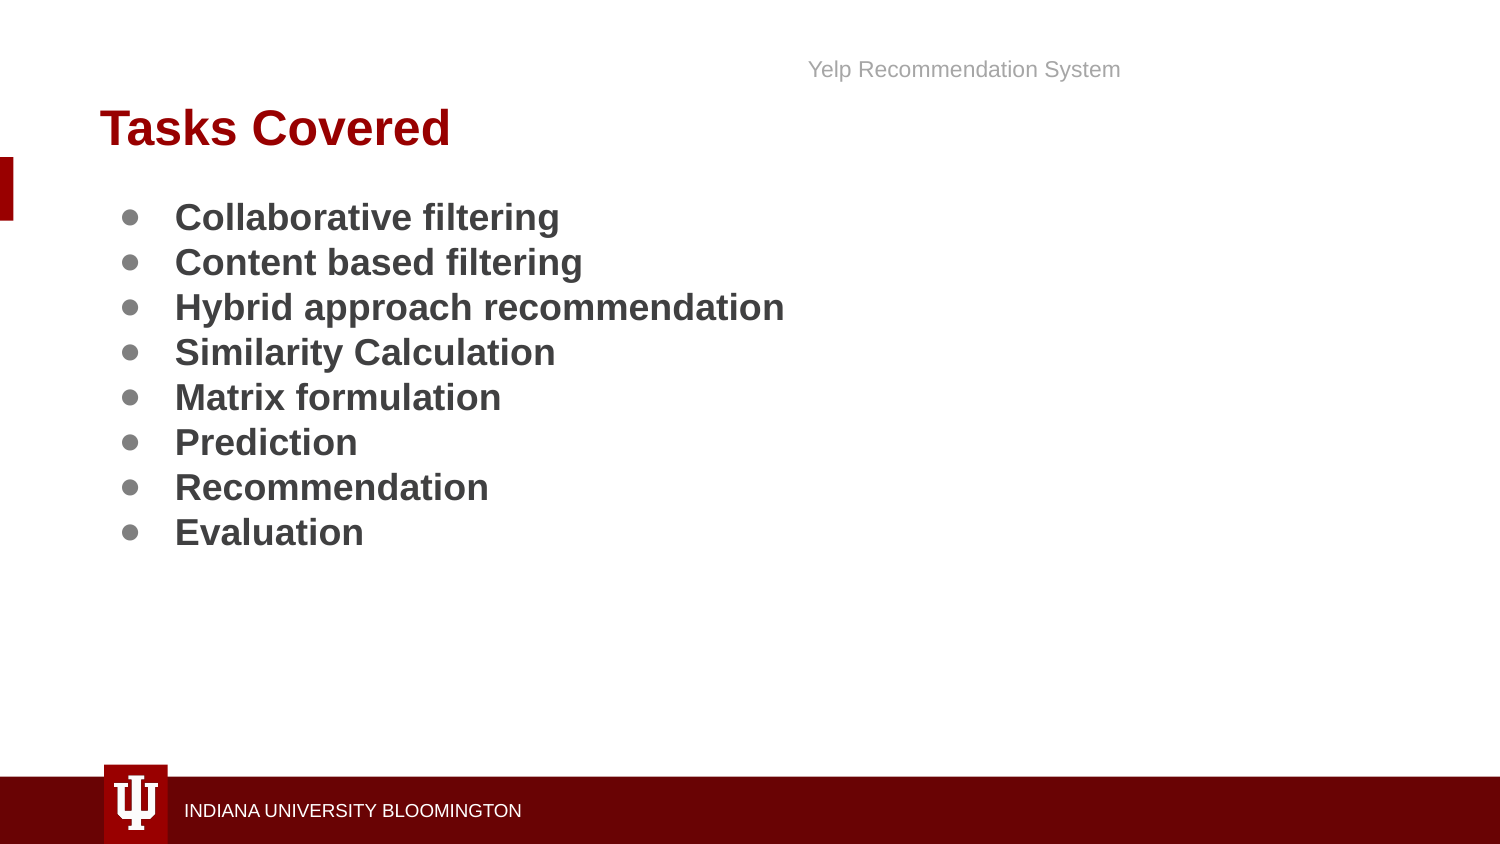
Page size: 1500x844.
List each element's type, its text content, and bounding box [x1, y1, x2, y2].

list Yelp Recommendation System [792, 46, 1400, 88]
list Tasks Covered Collaborative filtering Content based filtering Hybrid approach recommendation Similarity Calculation Matrix formulation Prediction Recommendation Evaluation [85, 88, 1400, 729]
picture [114, 775, 158, 830]
